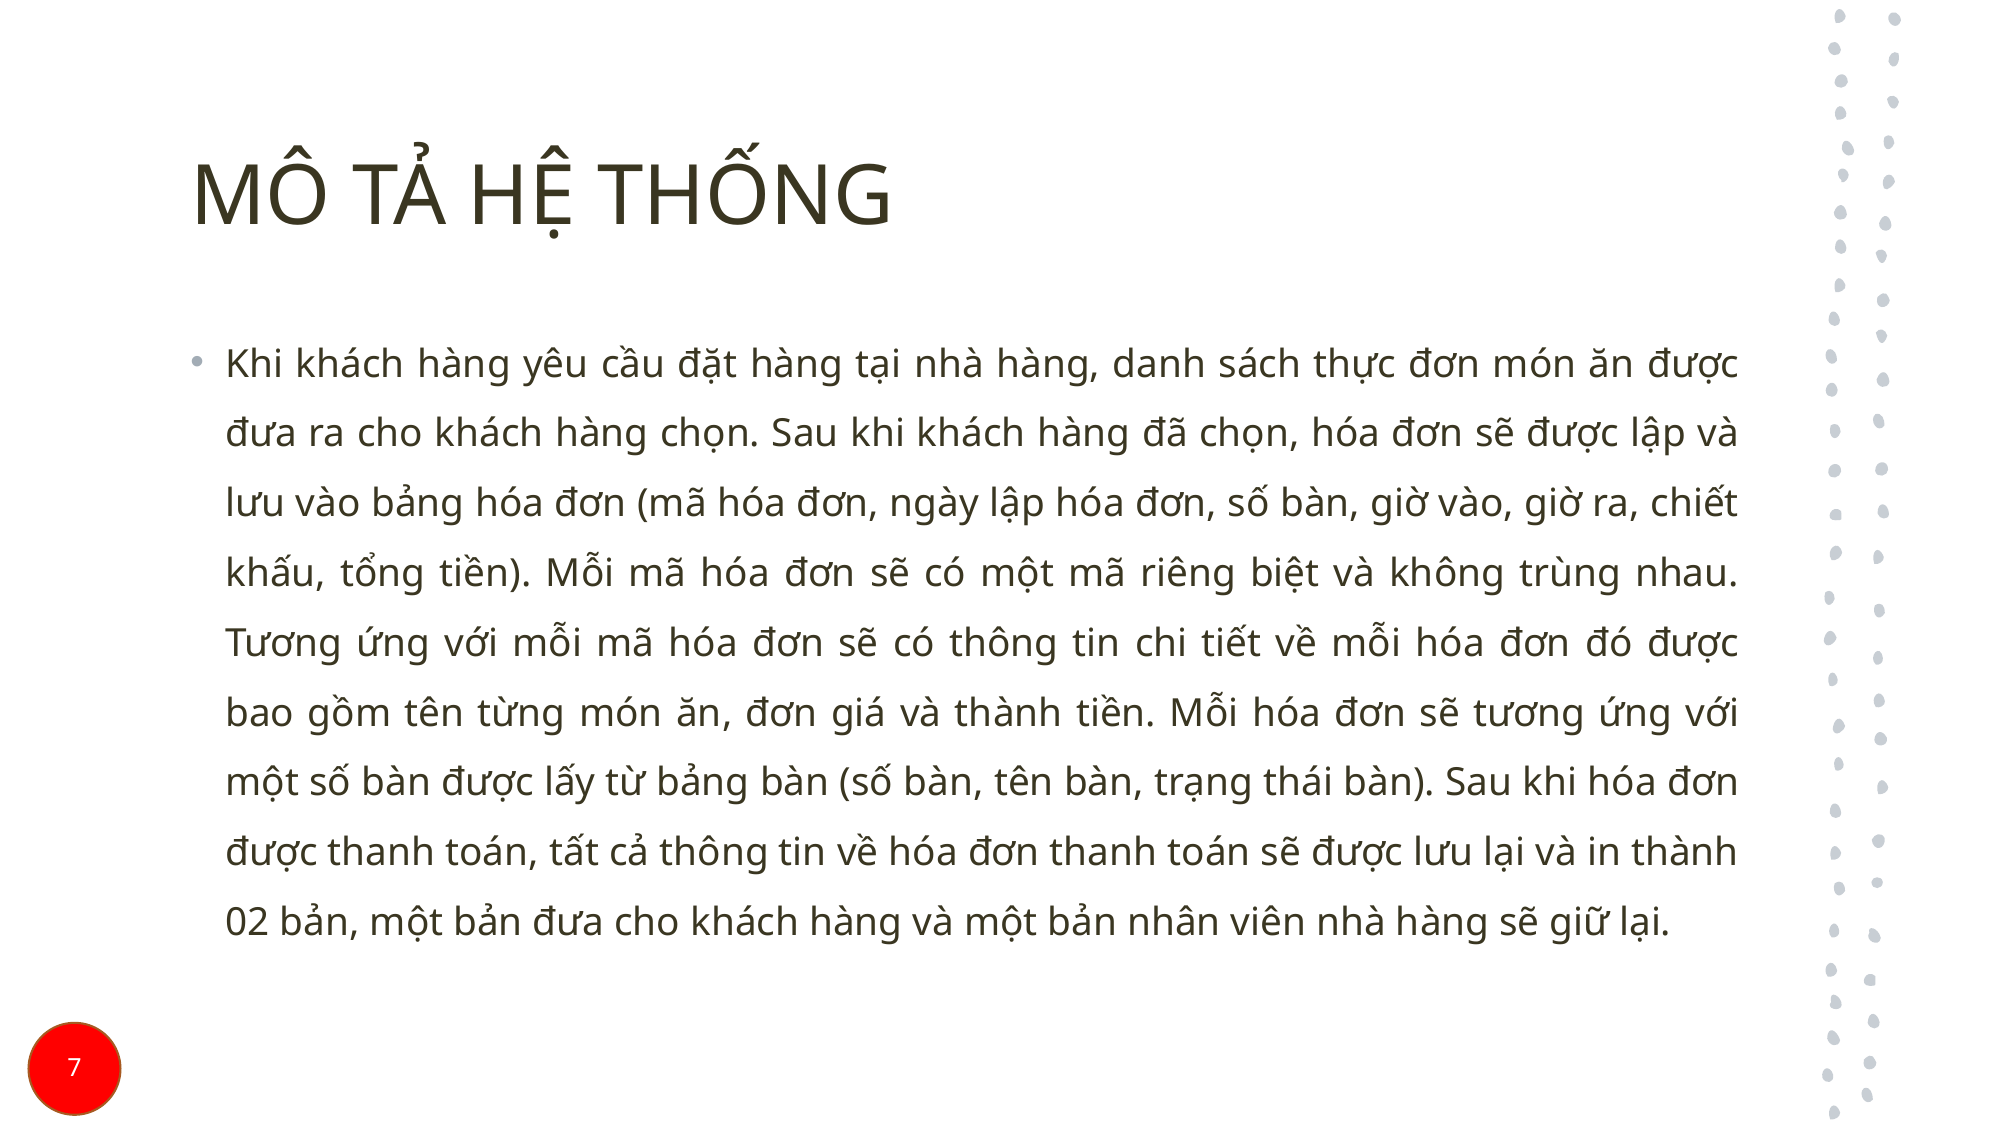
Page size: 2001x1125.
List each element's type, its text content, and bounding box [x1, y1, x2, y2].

title MÔ TẢ HỆ THỐNG [175, 82, 1756, 300]
slide_number 7 [33, 1038, 116, 1099]
list Khi khách hàng yêu cầu đặt hàng tại nhà hàng, danh sách thực đơn món ăn được đưa ra cho khách hàng chọn. Sau khi khách hàng đã chọn, hóa đơn sẽ được lập và lưu vào bảng hóa đơn (mã hóa đơn, ngày lập hóa đơn, số bàn, giờ vào, giờ ra, chiết khấu, tổng tiền). Mỗi mã hóa đơn sẽ có một mã riêng biệt và không trùng nhau. Tương ứng với mỗi mã hóa đơn sẽ có thông tin chi tiết về mỗi hóa đơn đó được bao gồm tên từng món ăn, đơn giá và thành tiền. Mỗi hóa đơn sẽ tương ứng với một số bàn được lấy từ bảng bàn (số bàn, tên bàn, trạng thái bàn). Sau khi hóa đơn được thanh toán, tất cả thông tin về hóa đơn thanh toán sẽ được lưu lại và in thành 02 bản, một bản đưa cho khách hàng và một bản nhân viên nhà hàng sẽ giữ lại. [175, 307, 1756, 1022]
